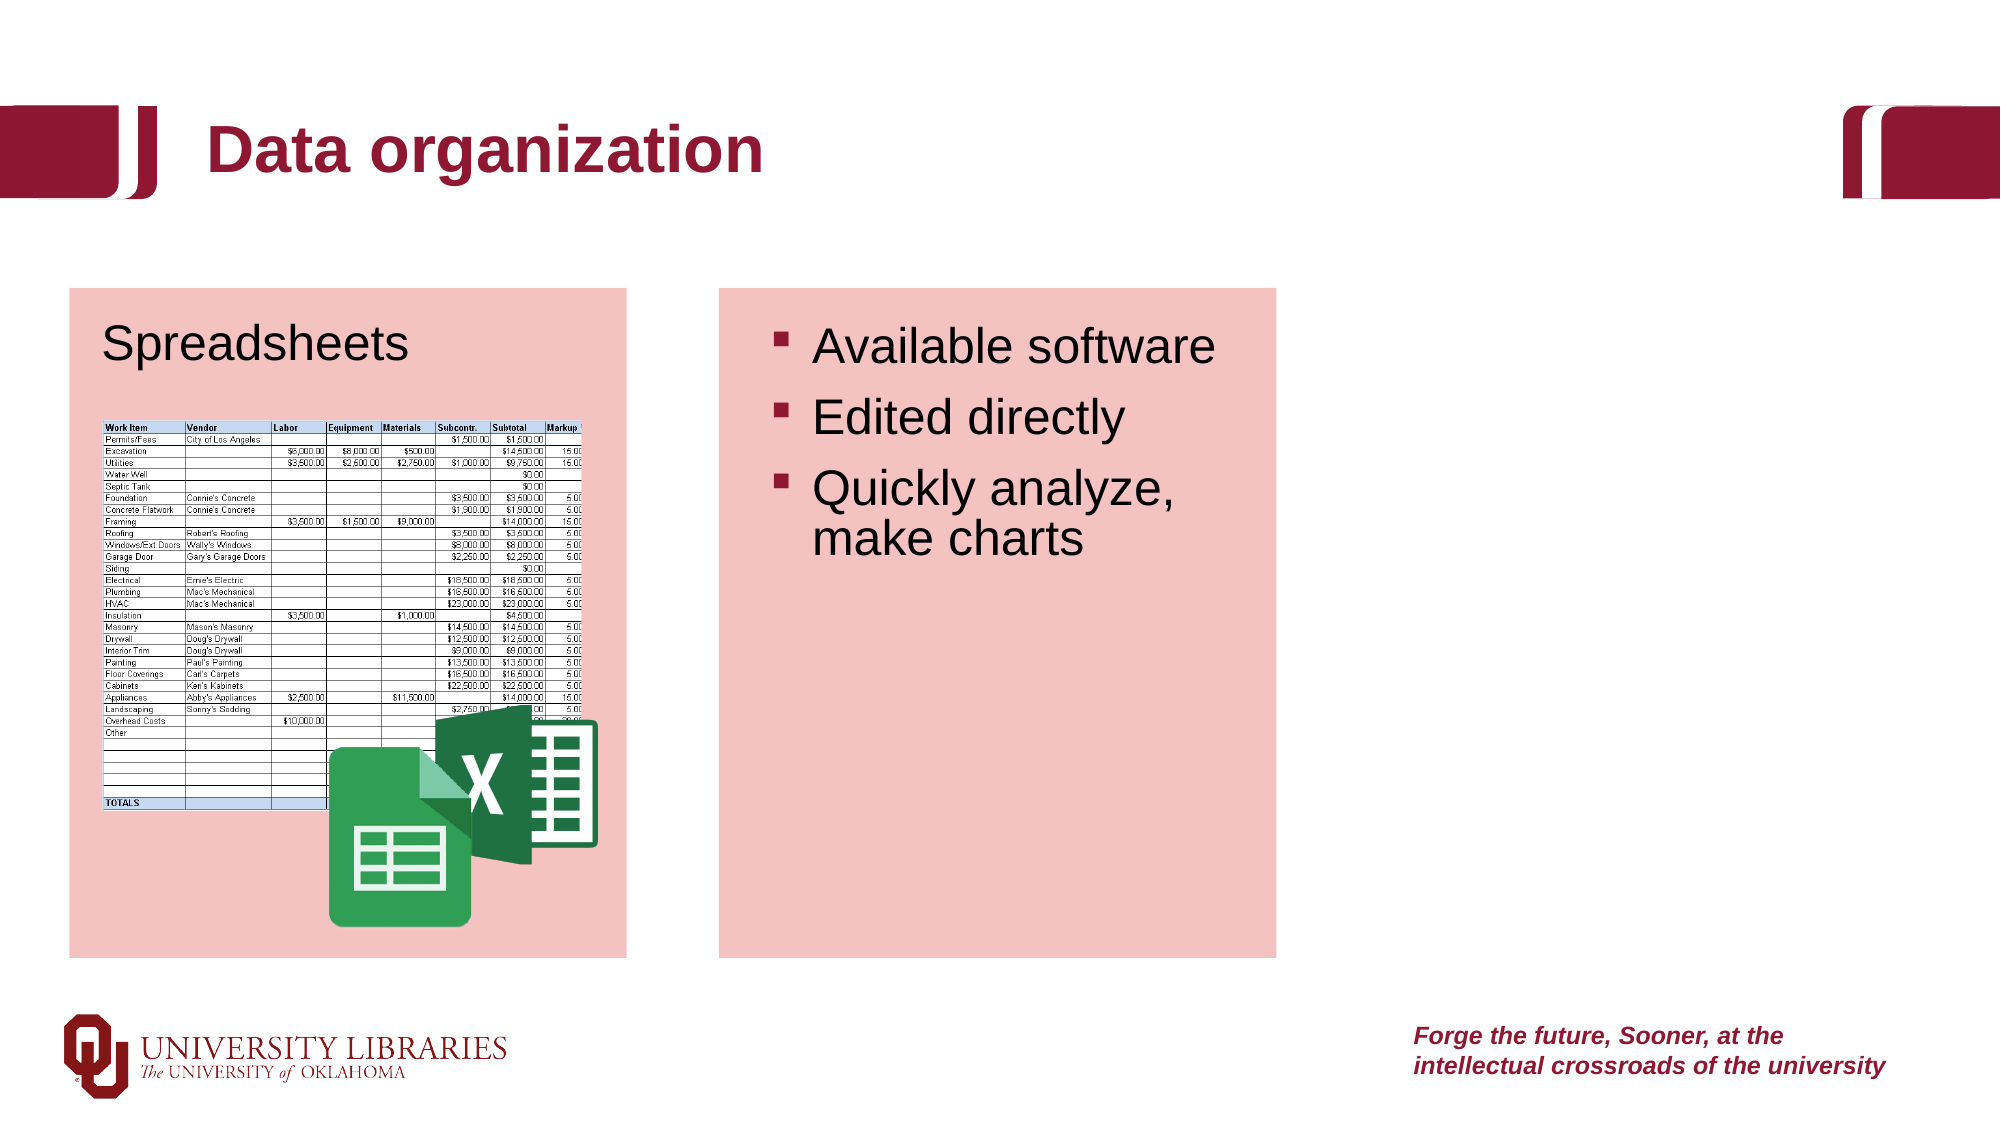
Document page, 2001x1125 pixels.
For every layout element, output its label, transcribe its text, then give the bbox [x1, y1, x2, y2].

list Available software Edited directly Quickly analyze, make charts [755, 316, 1241, 841]
text_box Spreadsheets [86, 313, 572, 839]
text_box [718, 287, 1277, 959]
picture [41, 988, 532, 1112]
title Data organization [191, 110, 1394, 193]
picture [102, 420, 598, 931]
text_box [68, 287, 628, 959]
